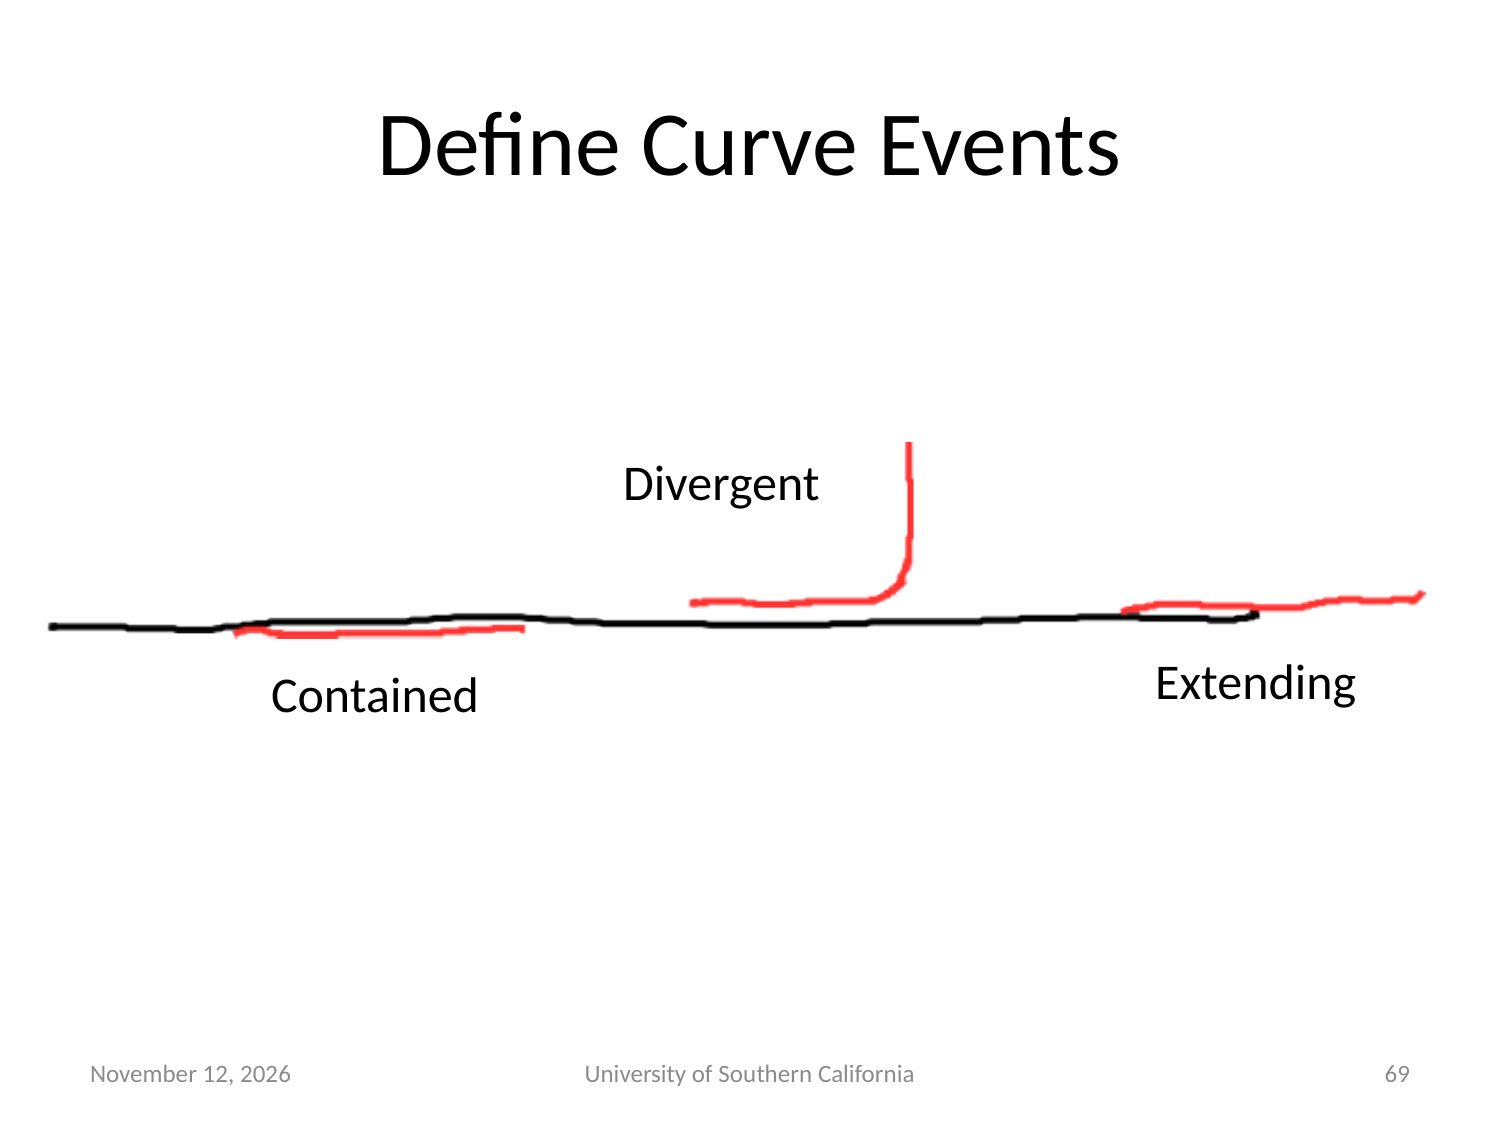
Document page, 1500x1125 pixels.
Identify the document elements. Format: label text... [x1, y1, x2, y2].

slide_number 69 [1074, 1042, 1425, 1103]
title Define Curve Events [75, 45, 1425, 233]
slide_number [75, 1042, 425, 1103]
footer University of Southern California [512, 1042, 988, 1103]
text_box Extending [1140, 647, 1372, 717]
text_box Contained [256, 655, 494, 730]
picture [46, 442, 1426, 639]
